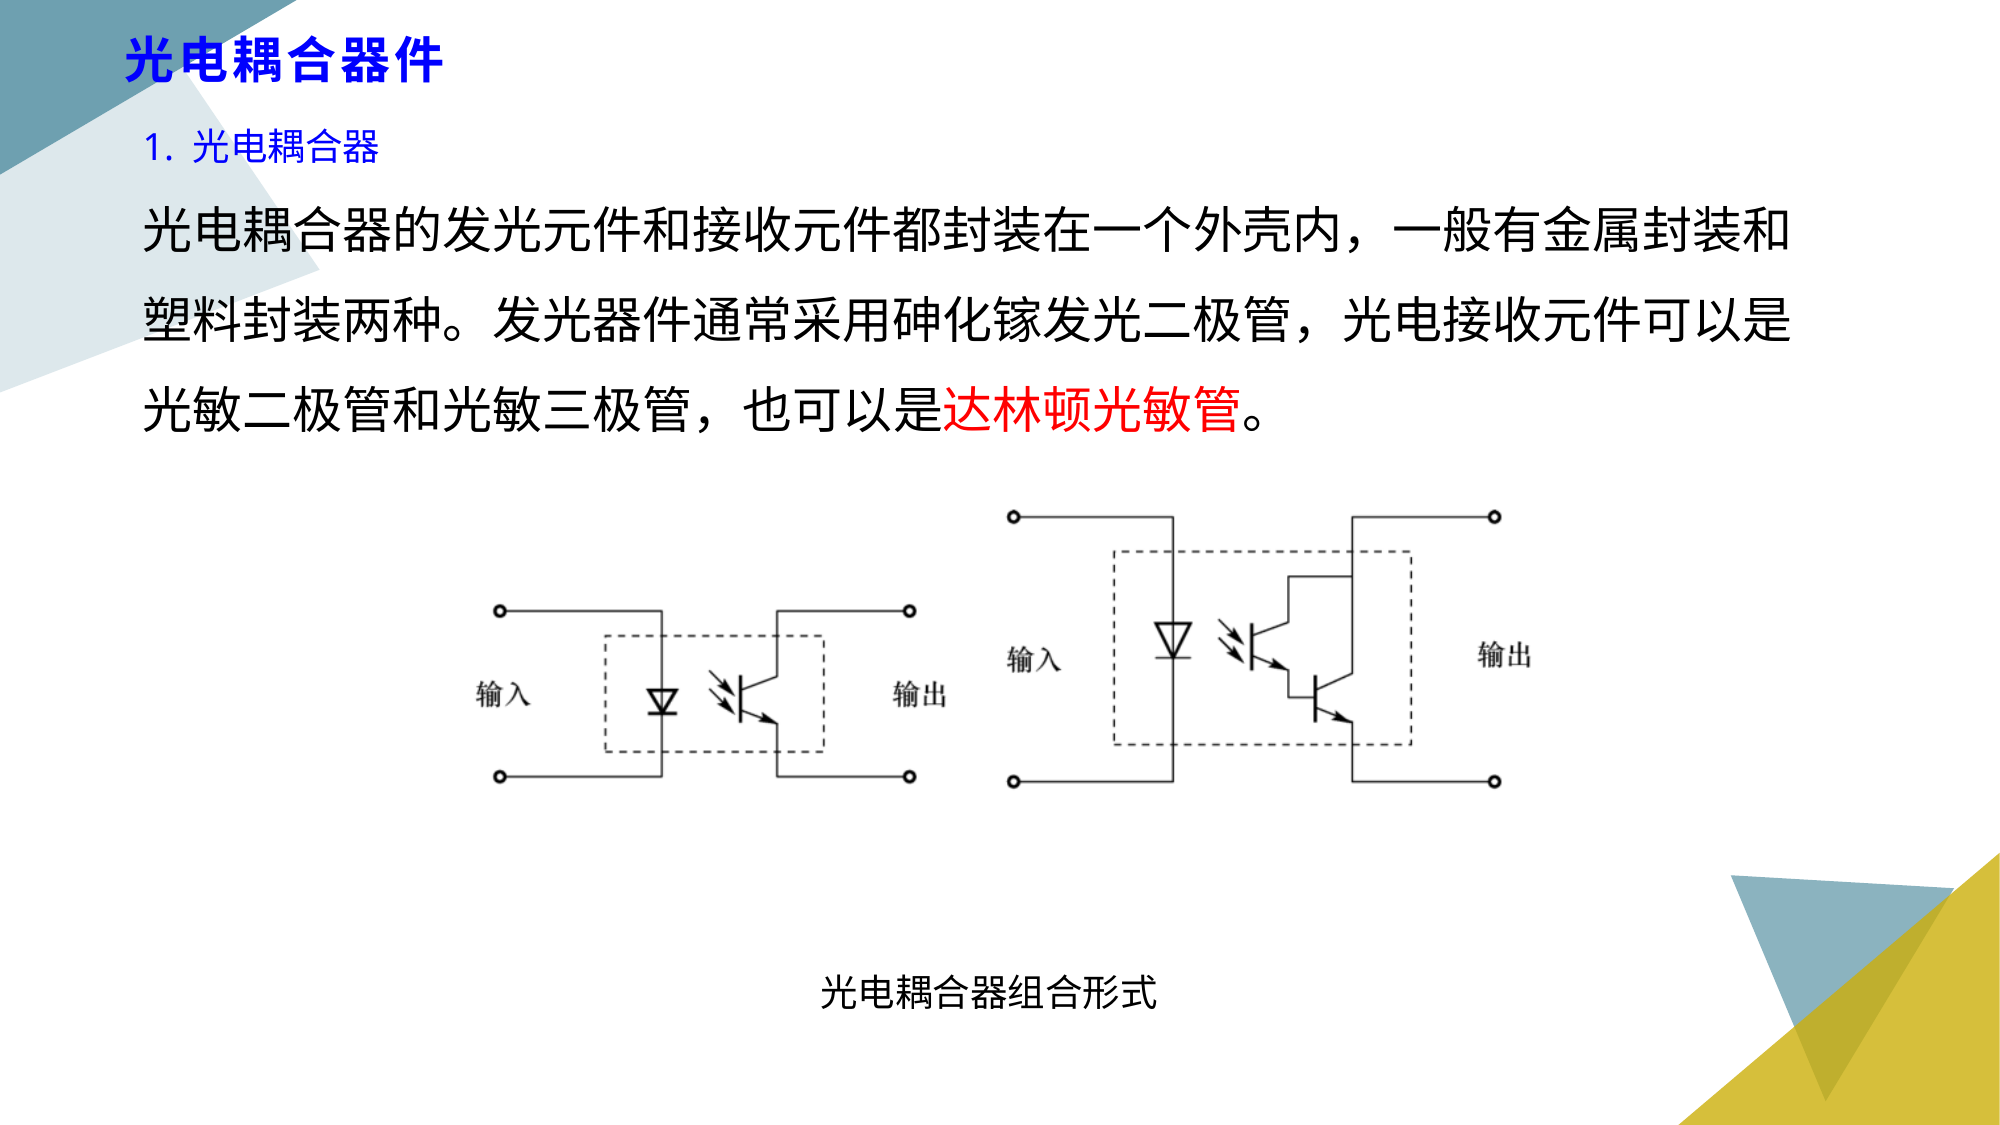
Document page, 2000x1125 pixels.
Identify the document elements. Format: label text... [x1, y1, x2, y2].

title 光电耦合器件 [109, 20, 1890, 94]
text_box 1. 光电耦合器 光电耦合器的发光元件和接收元件都封装在一个外壳内，一般有金属封装和塑料封装两种。发光器件通常采用砷化镓发光二极管，光电接收元件可以是光敏二极管和光敏三极管，也可以是达林顿光敏管。 [127, 94, 1826, 648]
text_box 光电耦合器组合形式 [788, 961, 1289, 1022]
picture [458, 494, 1541, 806]
